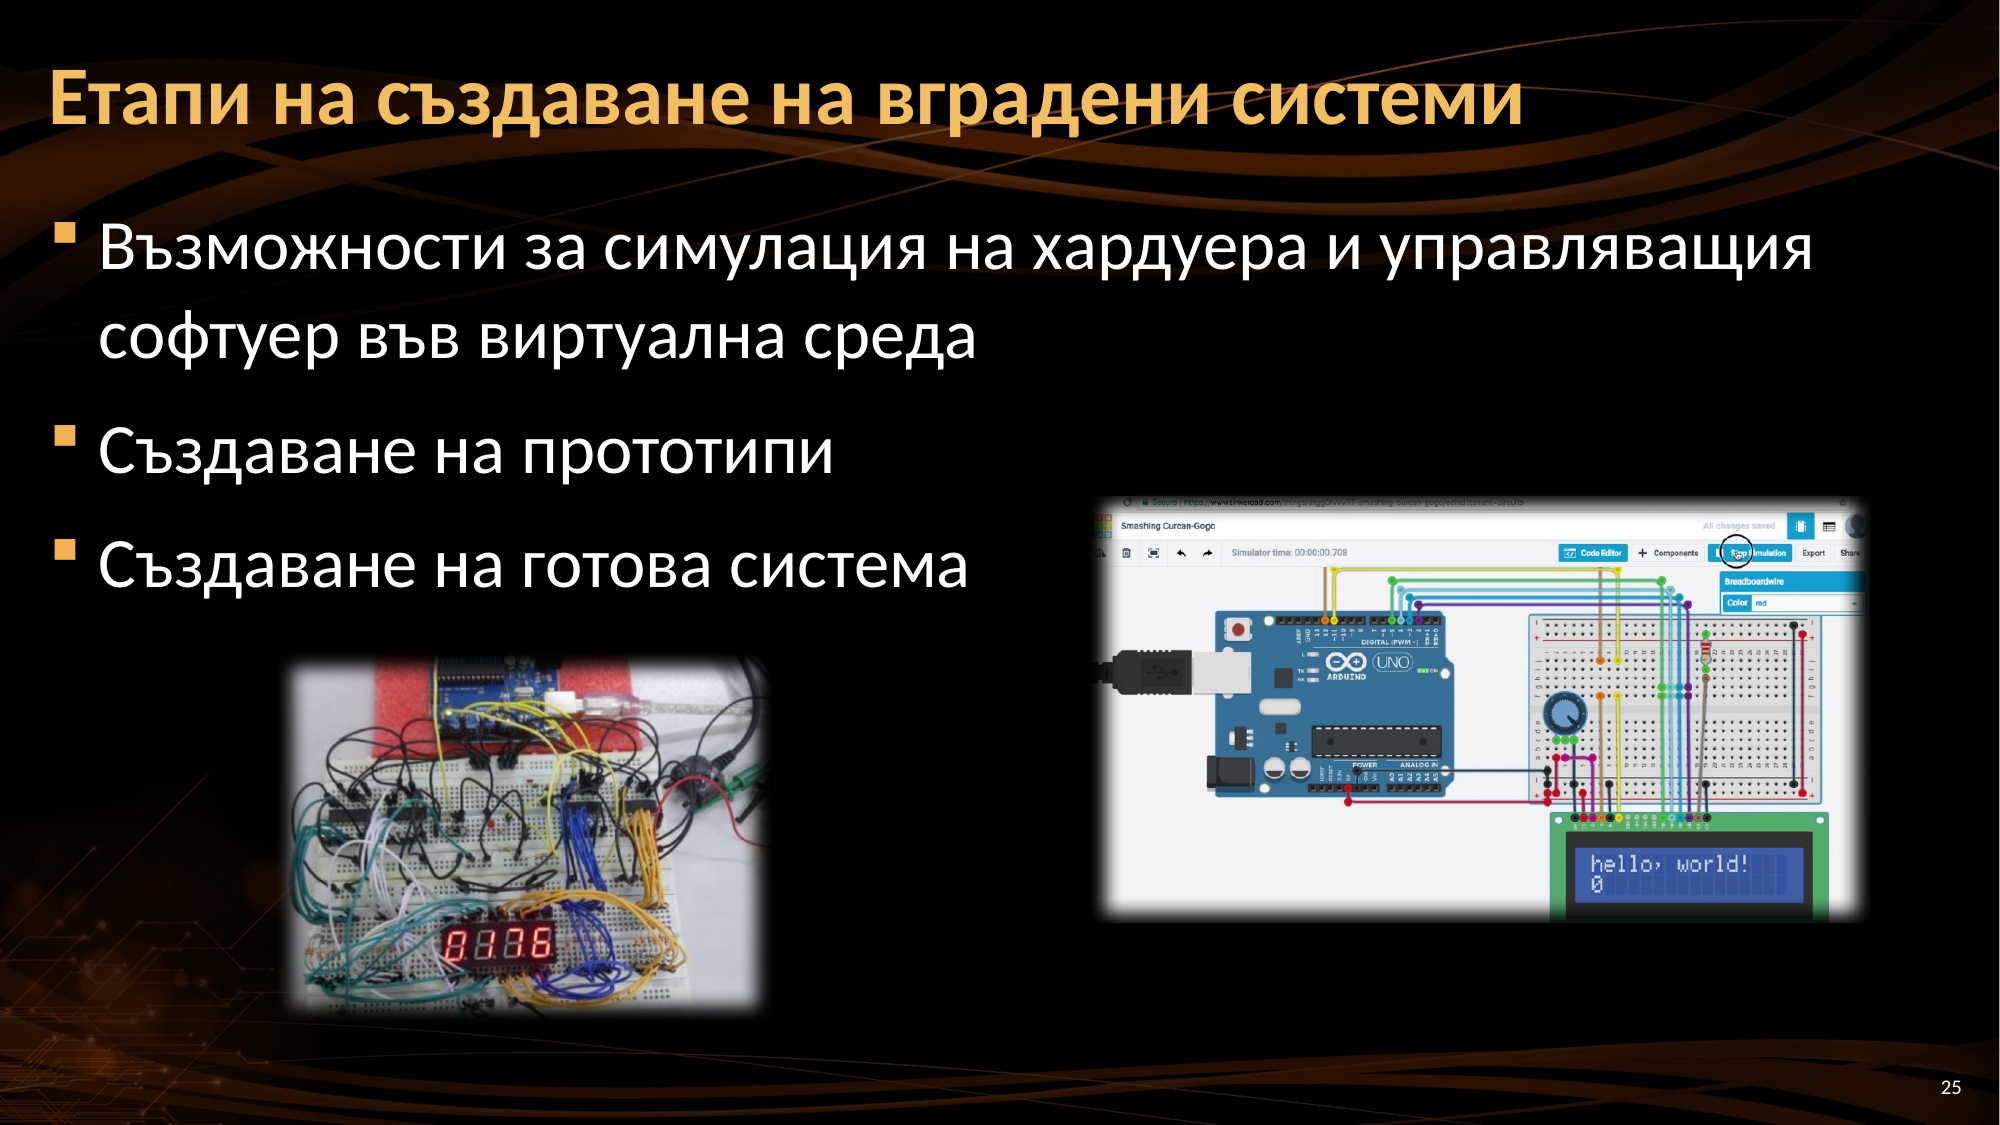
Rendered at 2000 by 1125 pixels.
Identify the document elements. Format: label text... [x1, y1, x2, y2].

list Възможности за симулация на хардуера и управляващия софтуер във виртуална среда Създаване на прототипи Създаване на готова система [31, 188, 1968, 1103]
title Етапи на създаване на вградени системи [30, 6, 1602, 189]
picture [0, 0, 2000, 1125]
